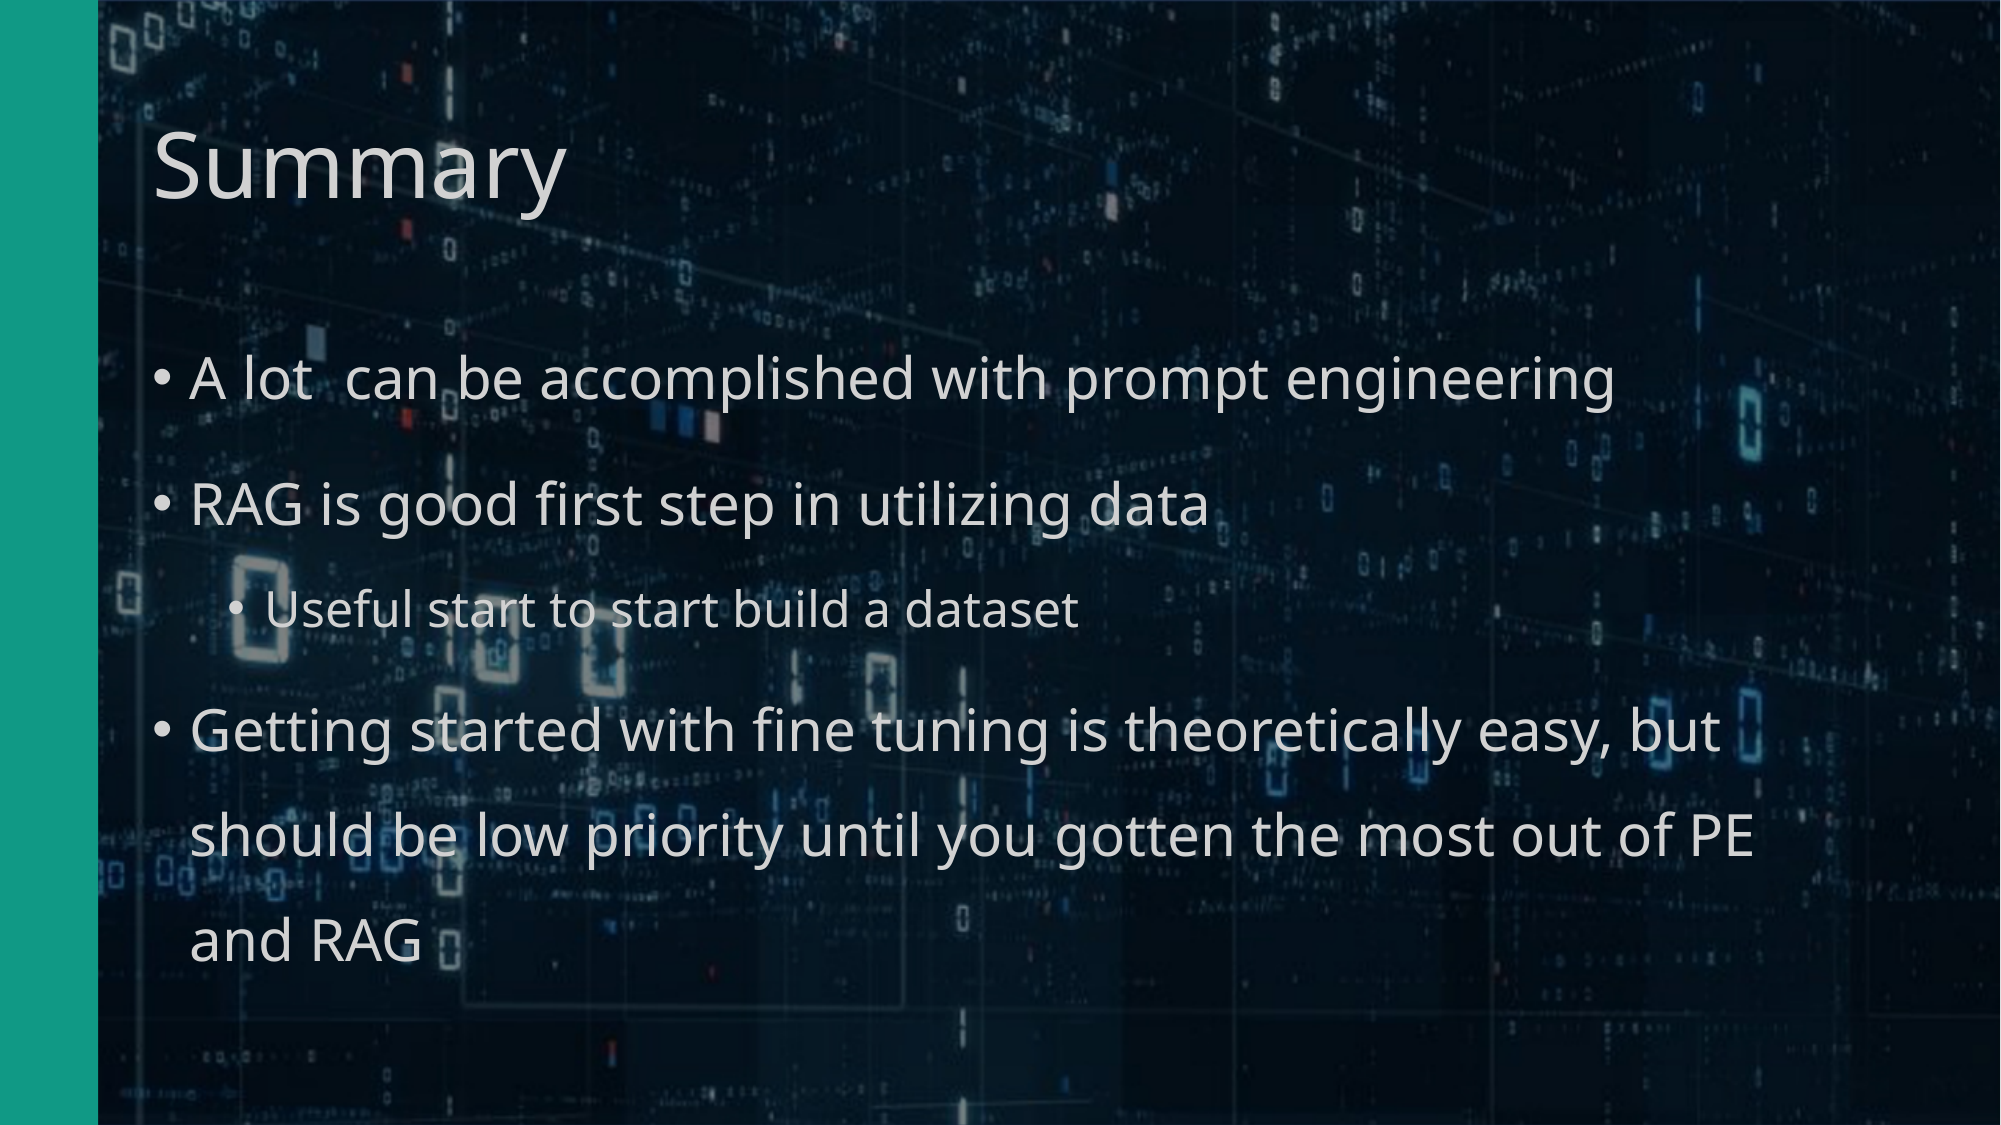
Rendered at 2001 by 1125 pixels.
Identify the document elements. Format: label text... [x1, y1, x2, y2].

title Summary [137, 59, 1863, 278]
text_box [0, 0, 99, 1125]
list A lot can be accomplished with prompt engineering RAG is good first step in utilizing data Useful start to start build a dataset Getting started with fine tuning is theoretically easy, but should be low priority until you gotten the most out of PE and RAG [137, 299, 1863, 1014]
